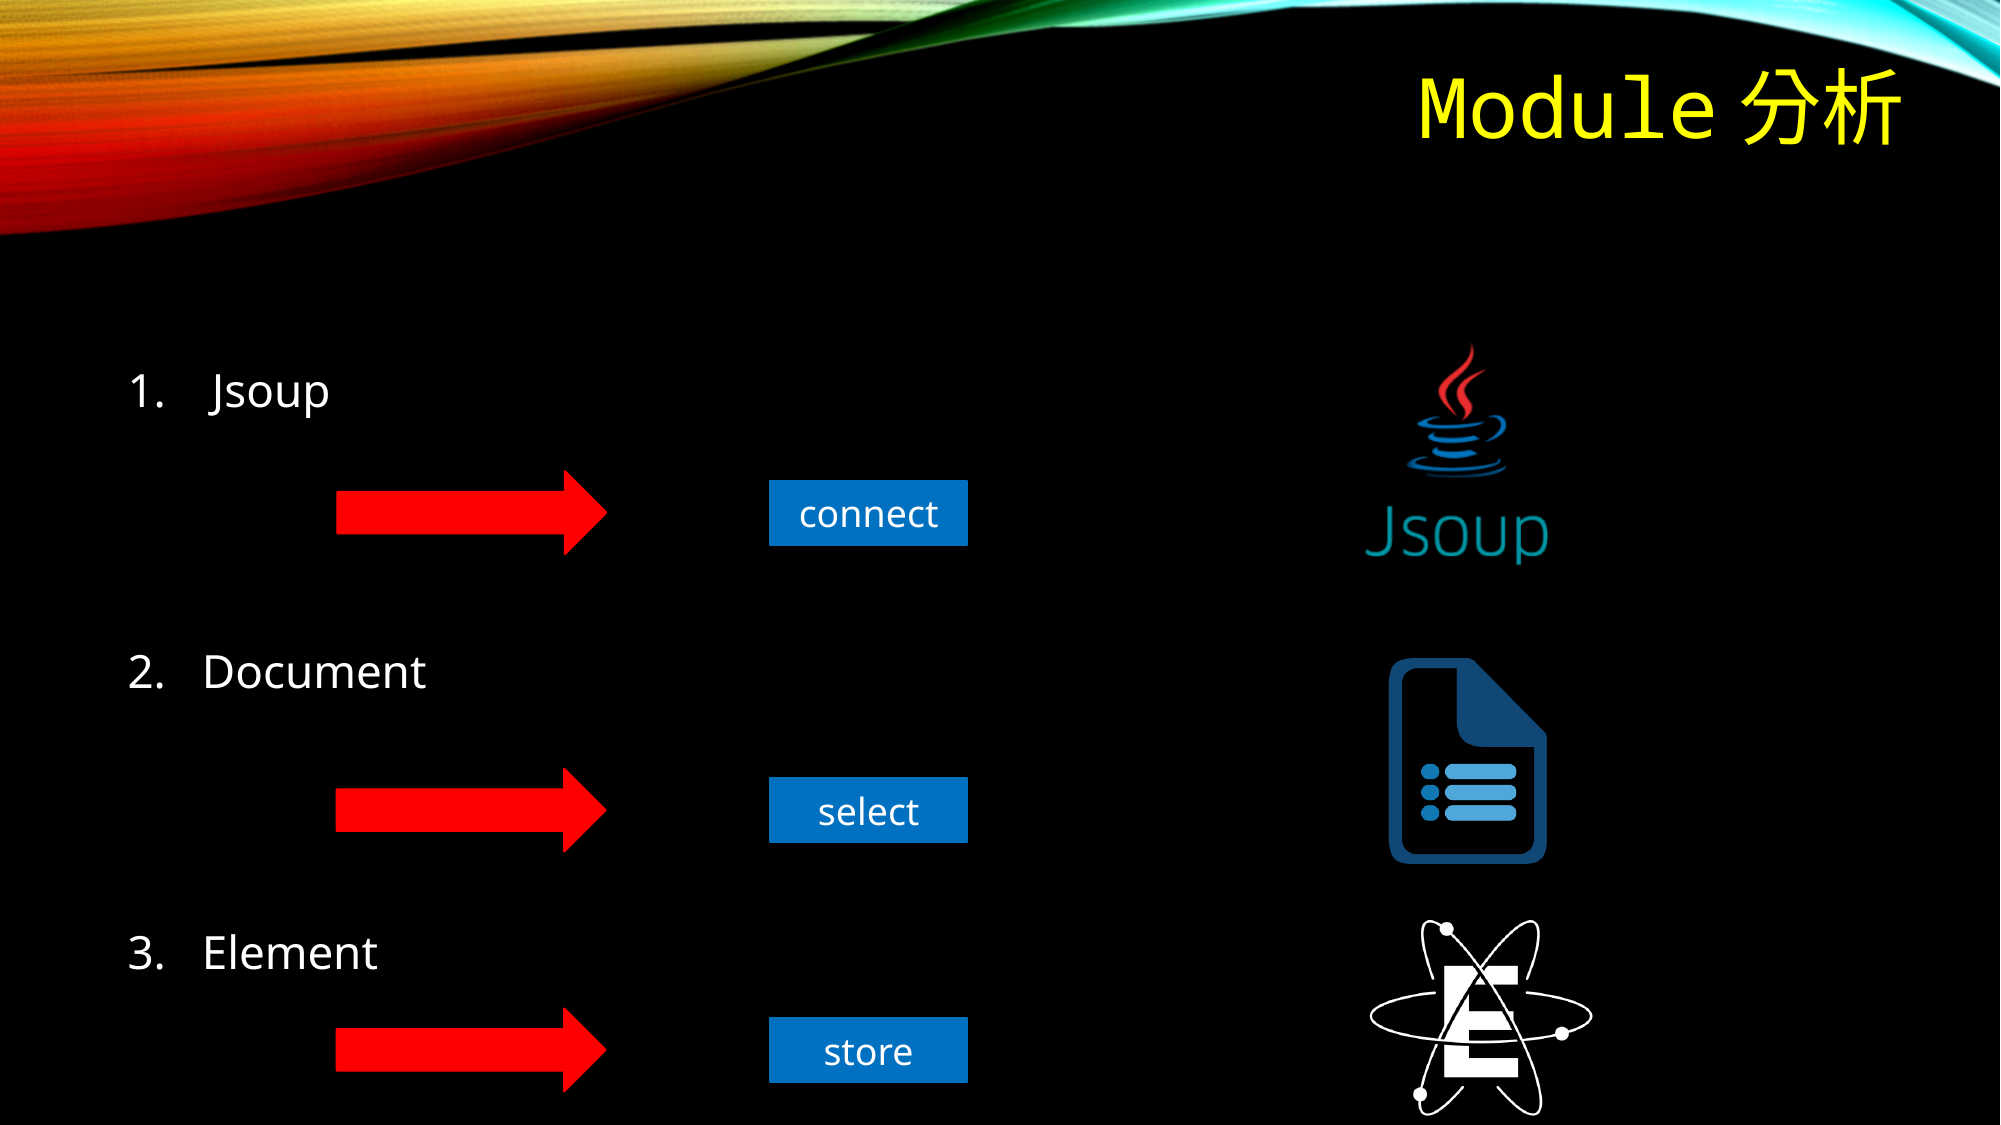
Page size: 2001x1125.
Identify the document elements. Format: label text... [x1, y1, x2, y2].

picture [1368, 920, 1596, 1116]
text_box store [769, 1017, 968, 1083]
picture [1259, 326, 1653, 588]
picture [1368, 658, 1567, 864]
text_box [335, 1007, 607, 1093]
list Jsoup 2. Document 3. Element [112, 360, 1888, 1021]
text_box select [769, 777, 968, 843]
text_box [336, 470, 607, 556]
text_box [335, 767, 607, 853]
text_box connect [769, 480, 968, 546]
picture [0, 0, 2000, 237]
title Module分析 [1323, 5, 2000, 218]
